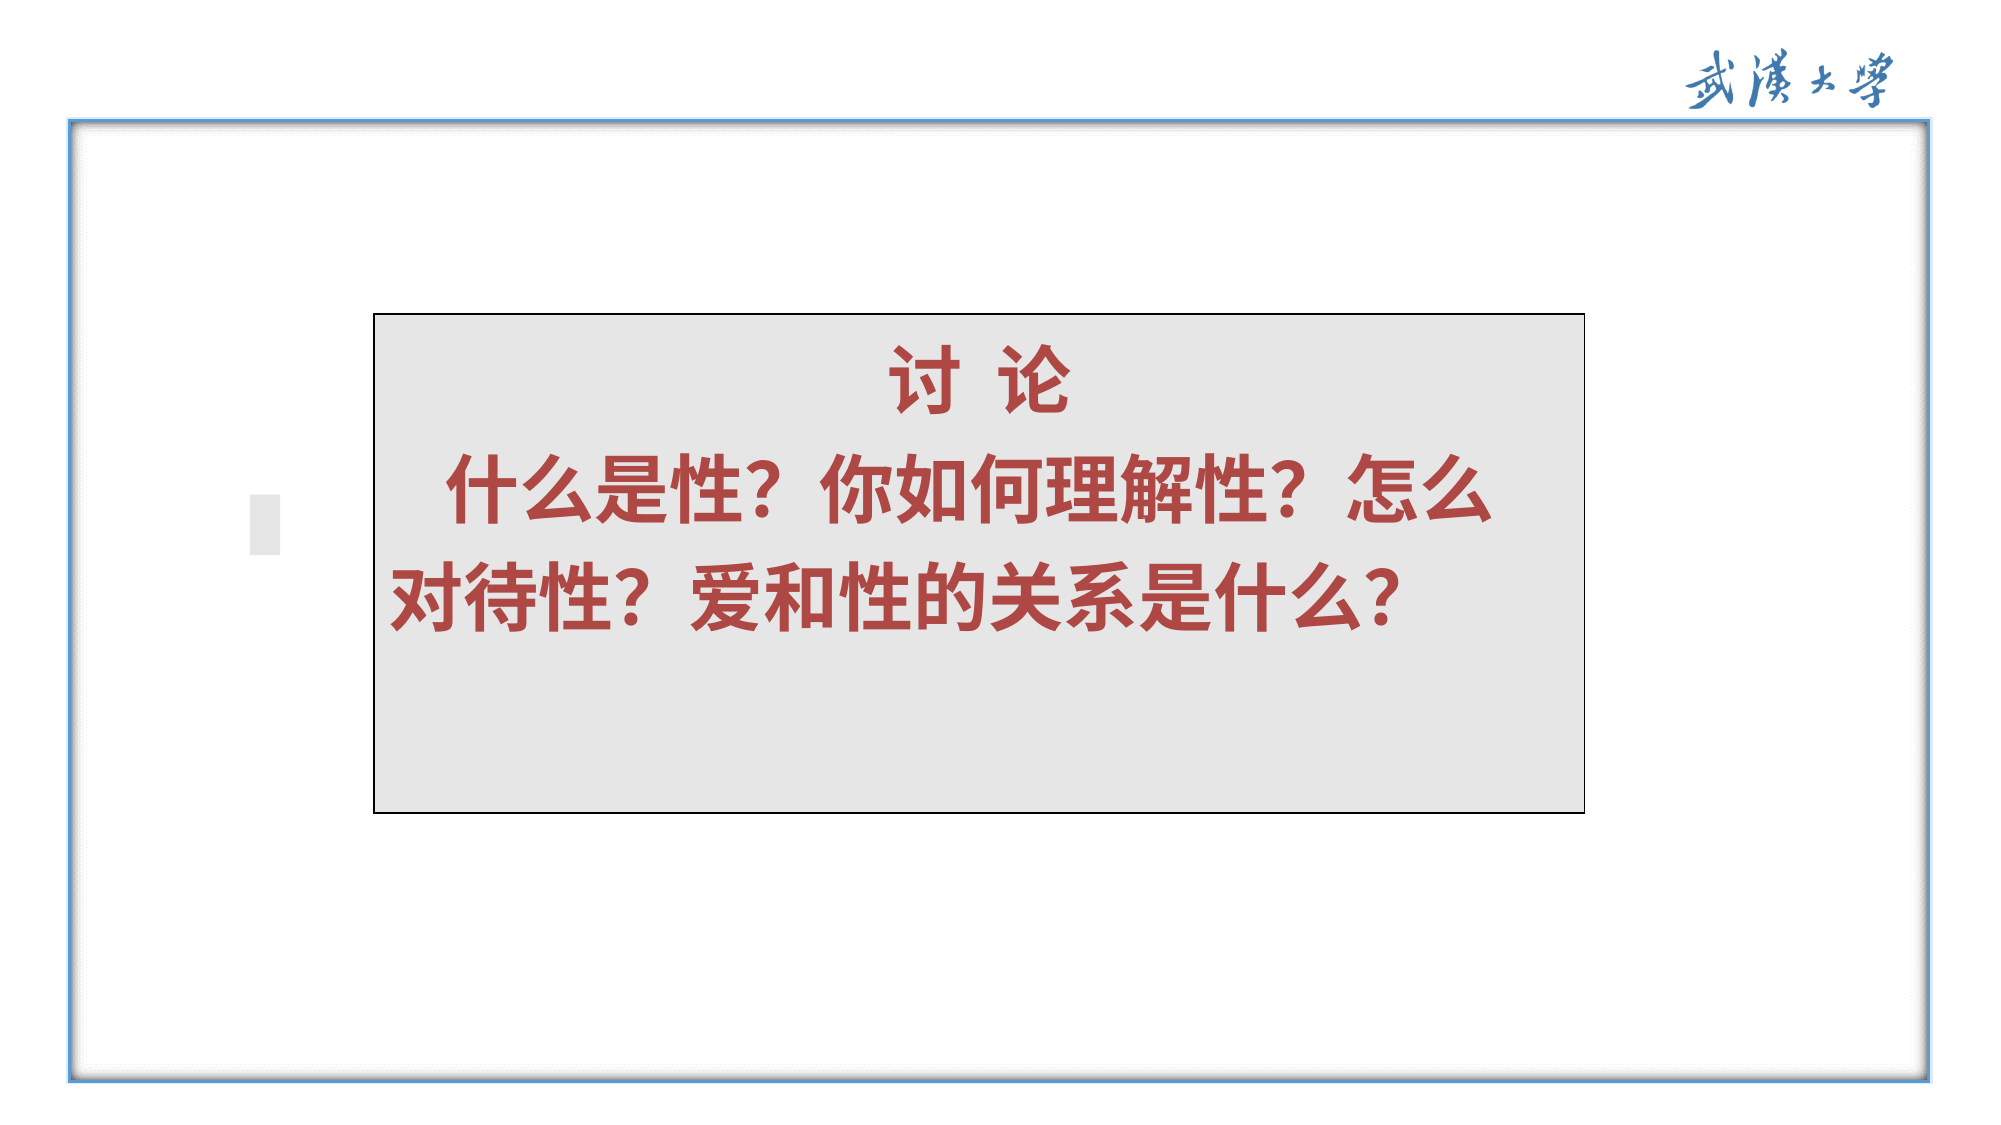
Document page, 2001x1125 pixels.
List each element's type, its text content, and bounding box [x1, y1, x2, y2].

table_header 讨 论 什么是性？你如何理解性？怎么对待性？爱和性的关系是什么？ [375, 315, 1584, 812]
text_box [249, 494, 281, 556]
picture [66, 117, 1933, 1084]
